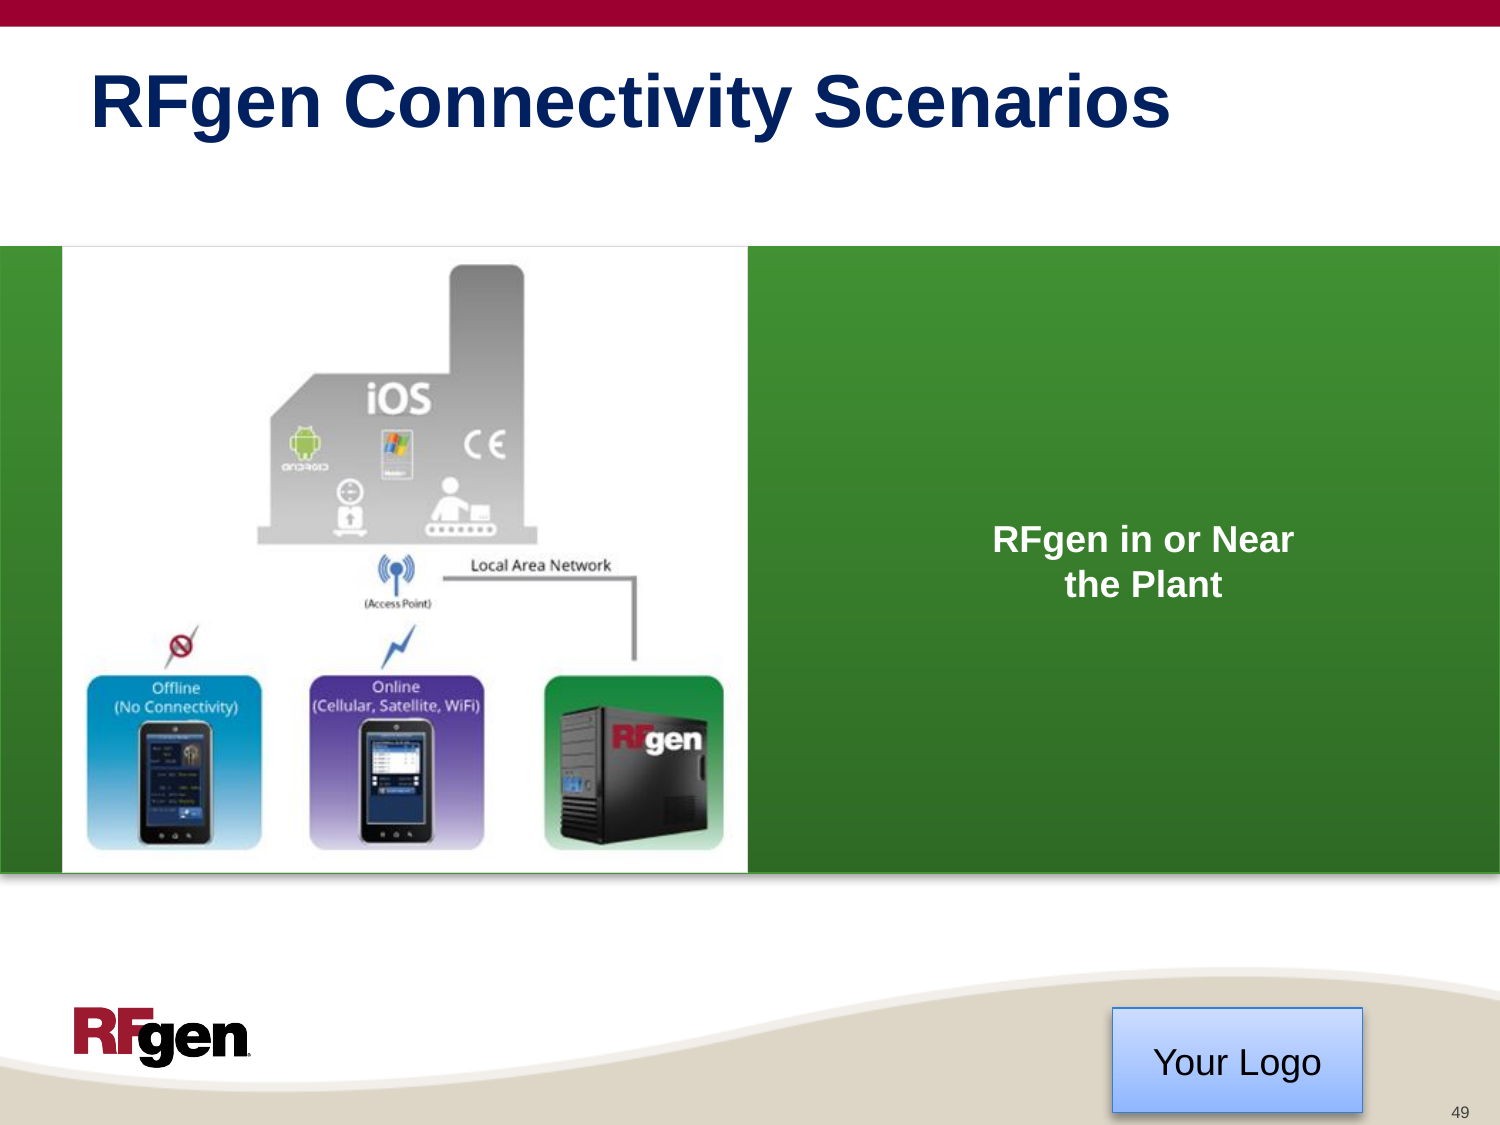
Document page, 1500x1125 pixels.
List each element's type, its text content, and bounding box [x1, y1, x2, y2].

picture [0, 958, 1500, 1125]
title RFgen Connectivity Scenarios [75, 45, 1425, 233]
text_box [0, 246, 61, 874]
slide_number 49 [1429, 1081, 1492, 1125]
text_box [748, 246, 1500, 874]
text_box RFgen in or Near the Plant [949, 507, 1338, 613]
picture [62, 246, 748, 874]
